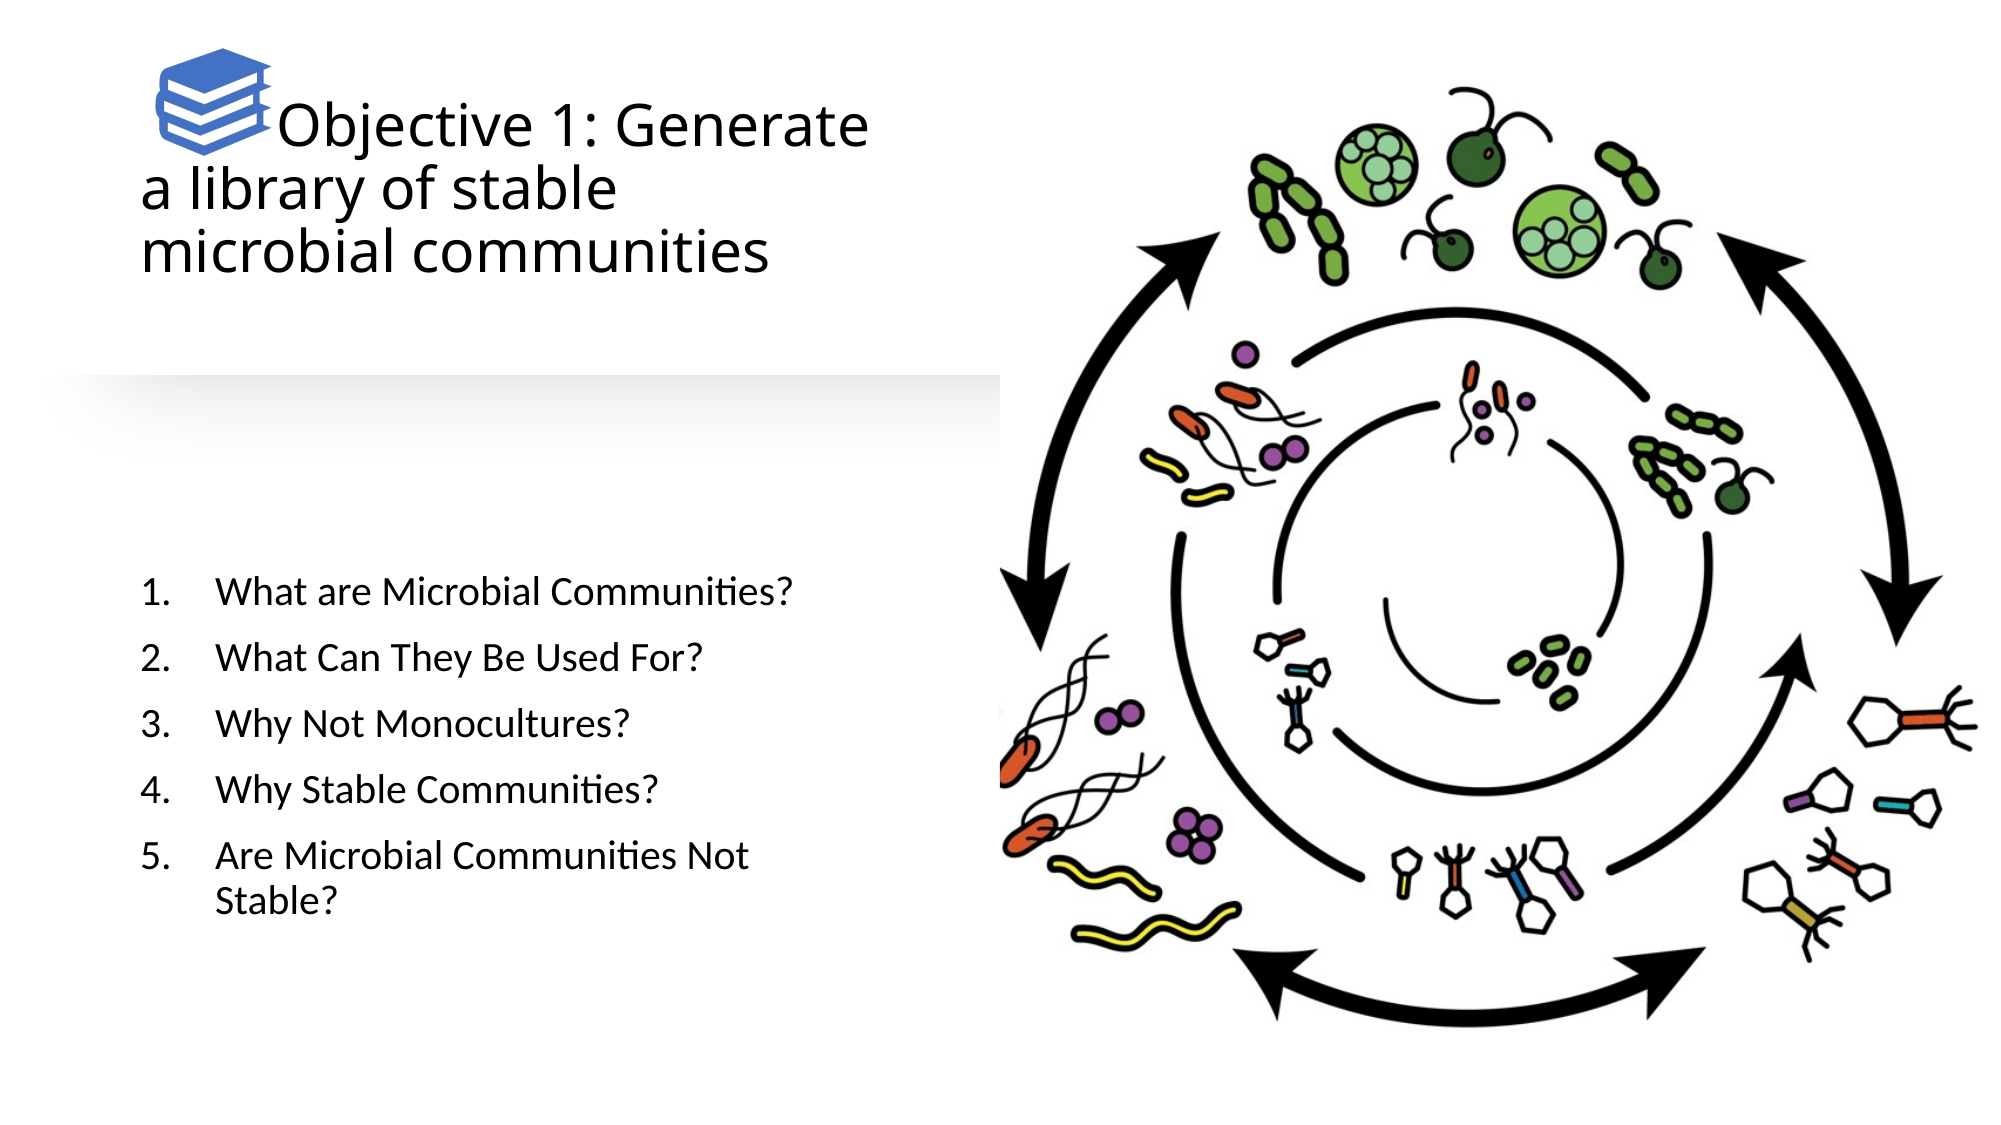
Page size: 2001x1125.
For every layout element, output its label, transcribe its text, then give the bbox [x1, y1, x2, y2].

picture [999, 0, 2001, 1125]
text_box [148, 37, 277, 166]
text_box [0, 376, 999, 1125]
text_box [0, 0, 999, 376]
list What are Microbial Communities? What Can They Be Used For? Why Not Monocultures? Why Stable Communities? Are Microbial Communities Not Stable? [124, 450, 888, 1043]
title Objective 1: Generate a library of stable microbial communities [124, 57, 888, 324]
